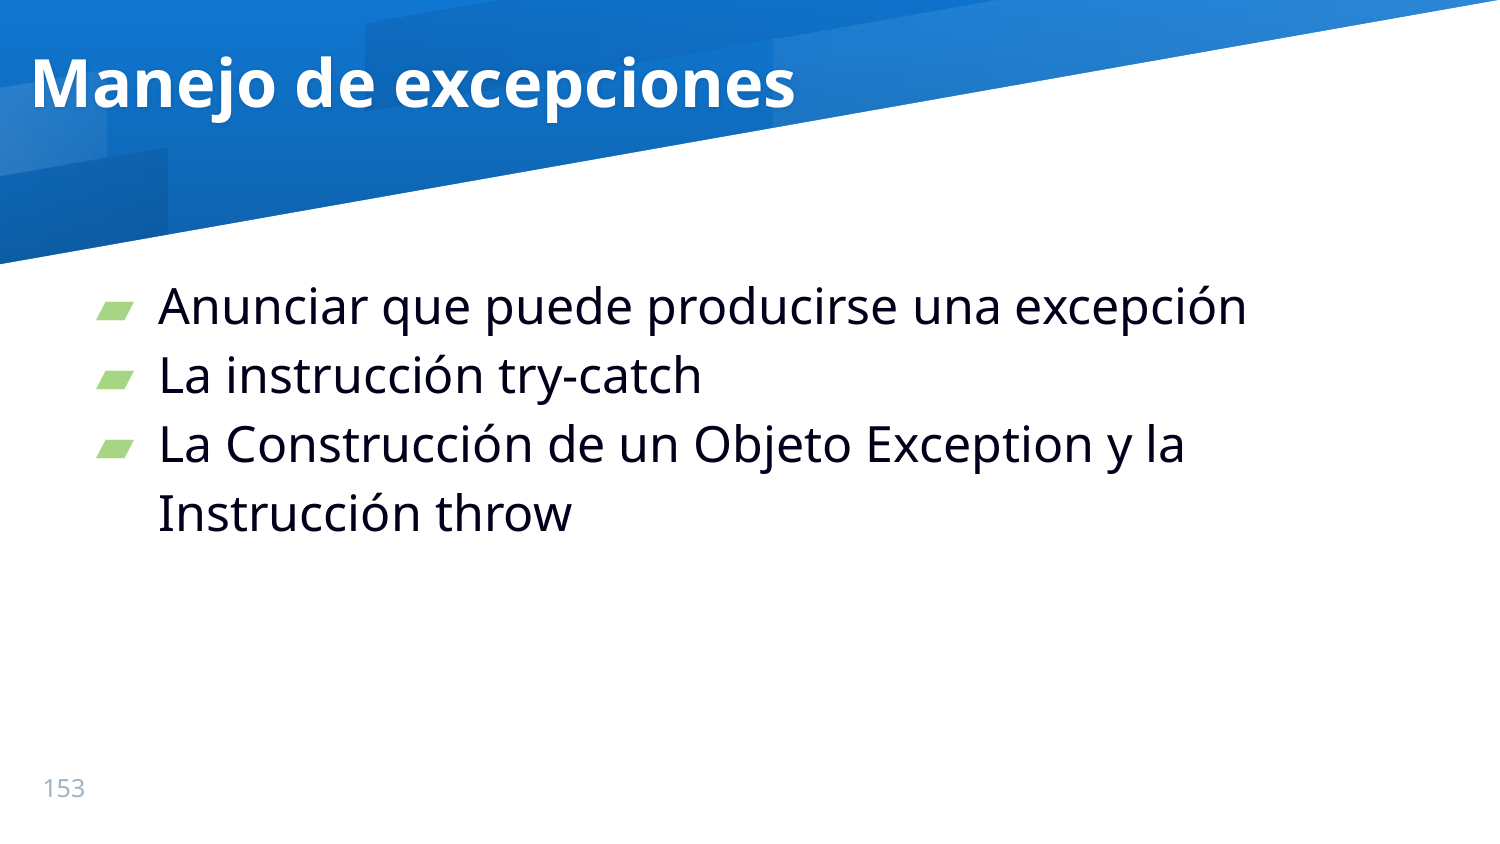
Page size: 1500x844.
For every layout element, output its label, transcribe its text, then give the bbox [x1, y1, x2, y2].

slide_number 153 [42, 766, 122, 807]
list Anunciar que puede producirse una excepción La instrucción try-catch La Construcción de un Objeto Exception y la Instrucción throw [83, 265, 1380, 744]
title Manejo de excepciones [29, 0, 1088, 163]
